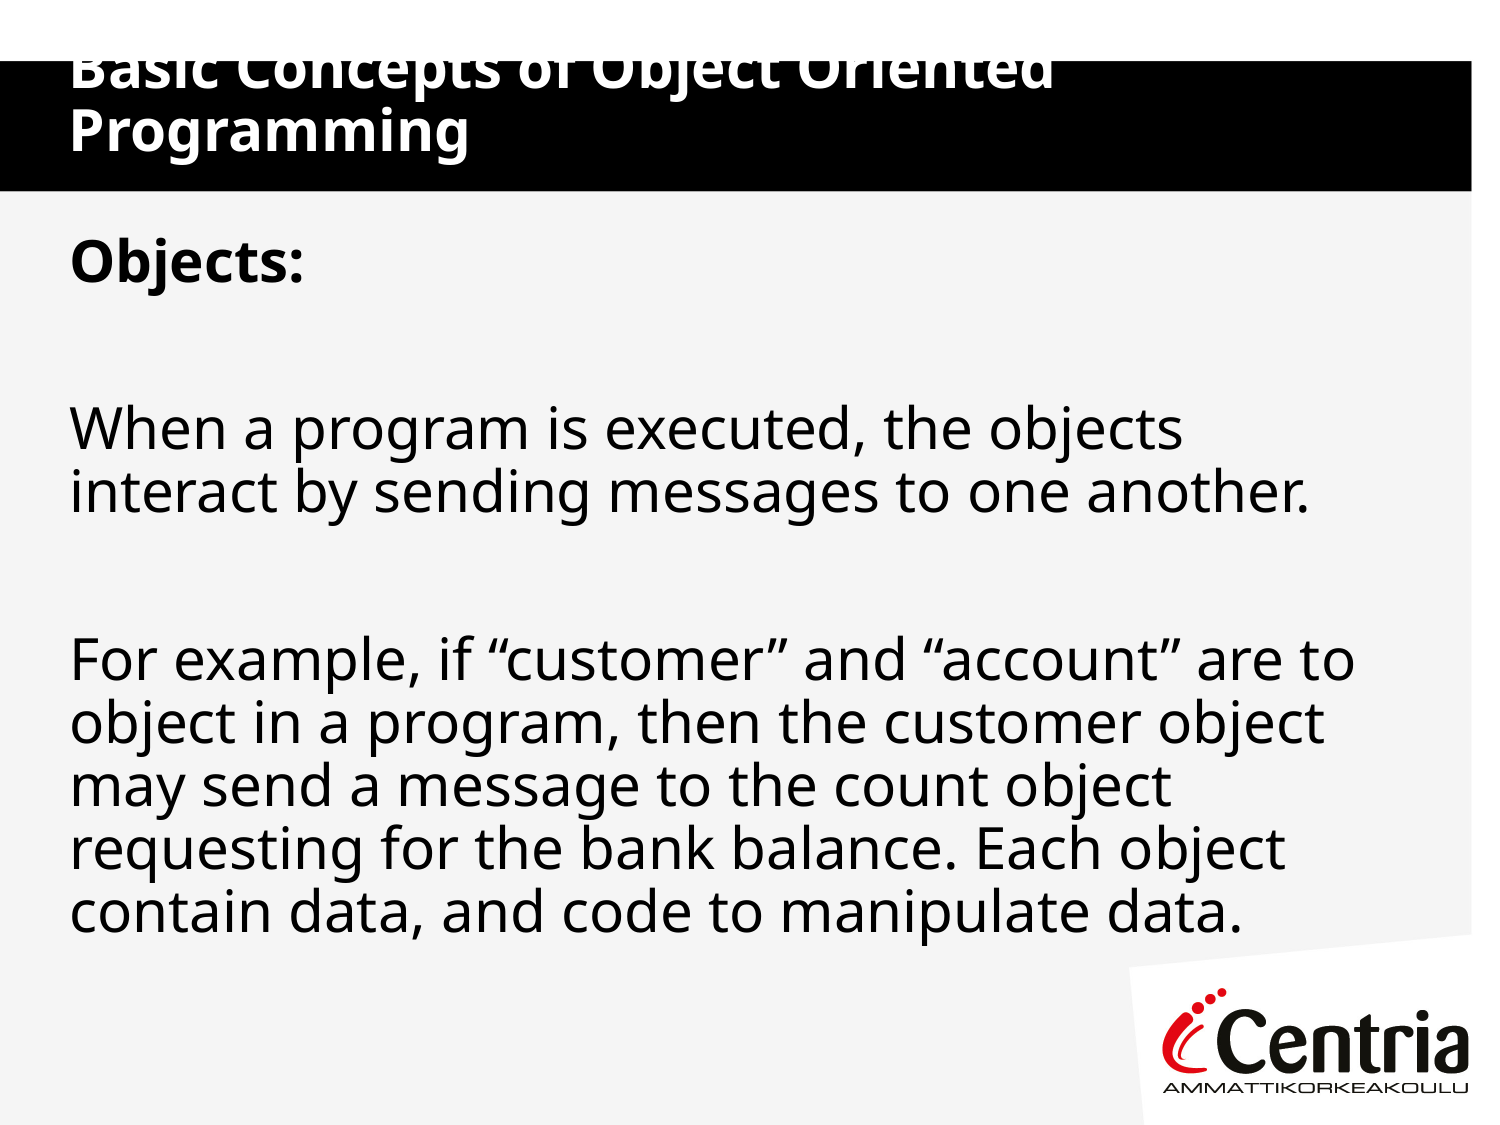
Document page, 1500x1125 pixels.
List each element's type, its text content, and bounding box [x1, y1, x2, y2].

text_box Basic Concepts of Object Oriented Programming [54, 65, 1462, 172]
list Objects: When a program is executed, the objects interact by sending messages to one another. For example, if “customer” and “account” are to object in a program, then the customer object may send a message to the count object requesting for the bank balance. Each object contain data, and code to manipulate data. [54, 224, 1410, 463]
picture [0, 0, 1500, 1125]
